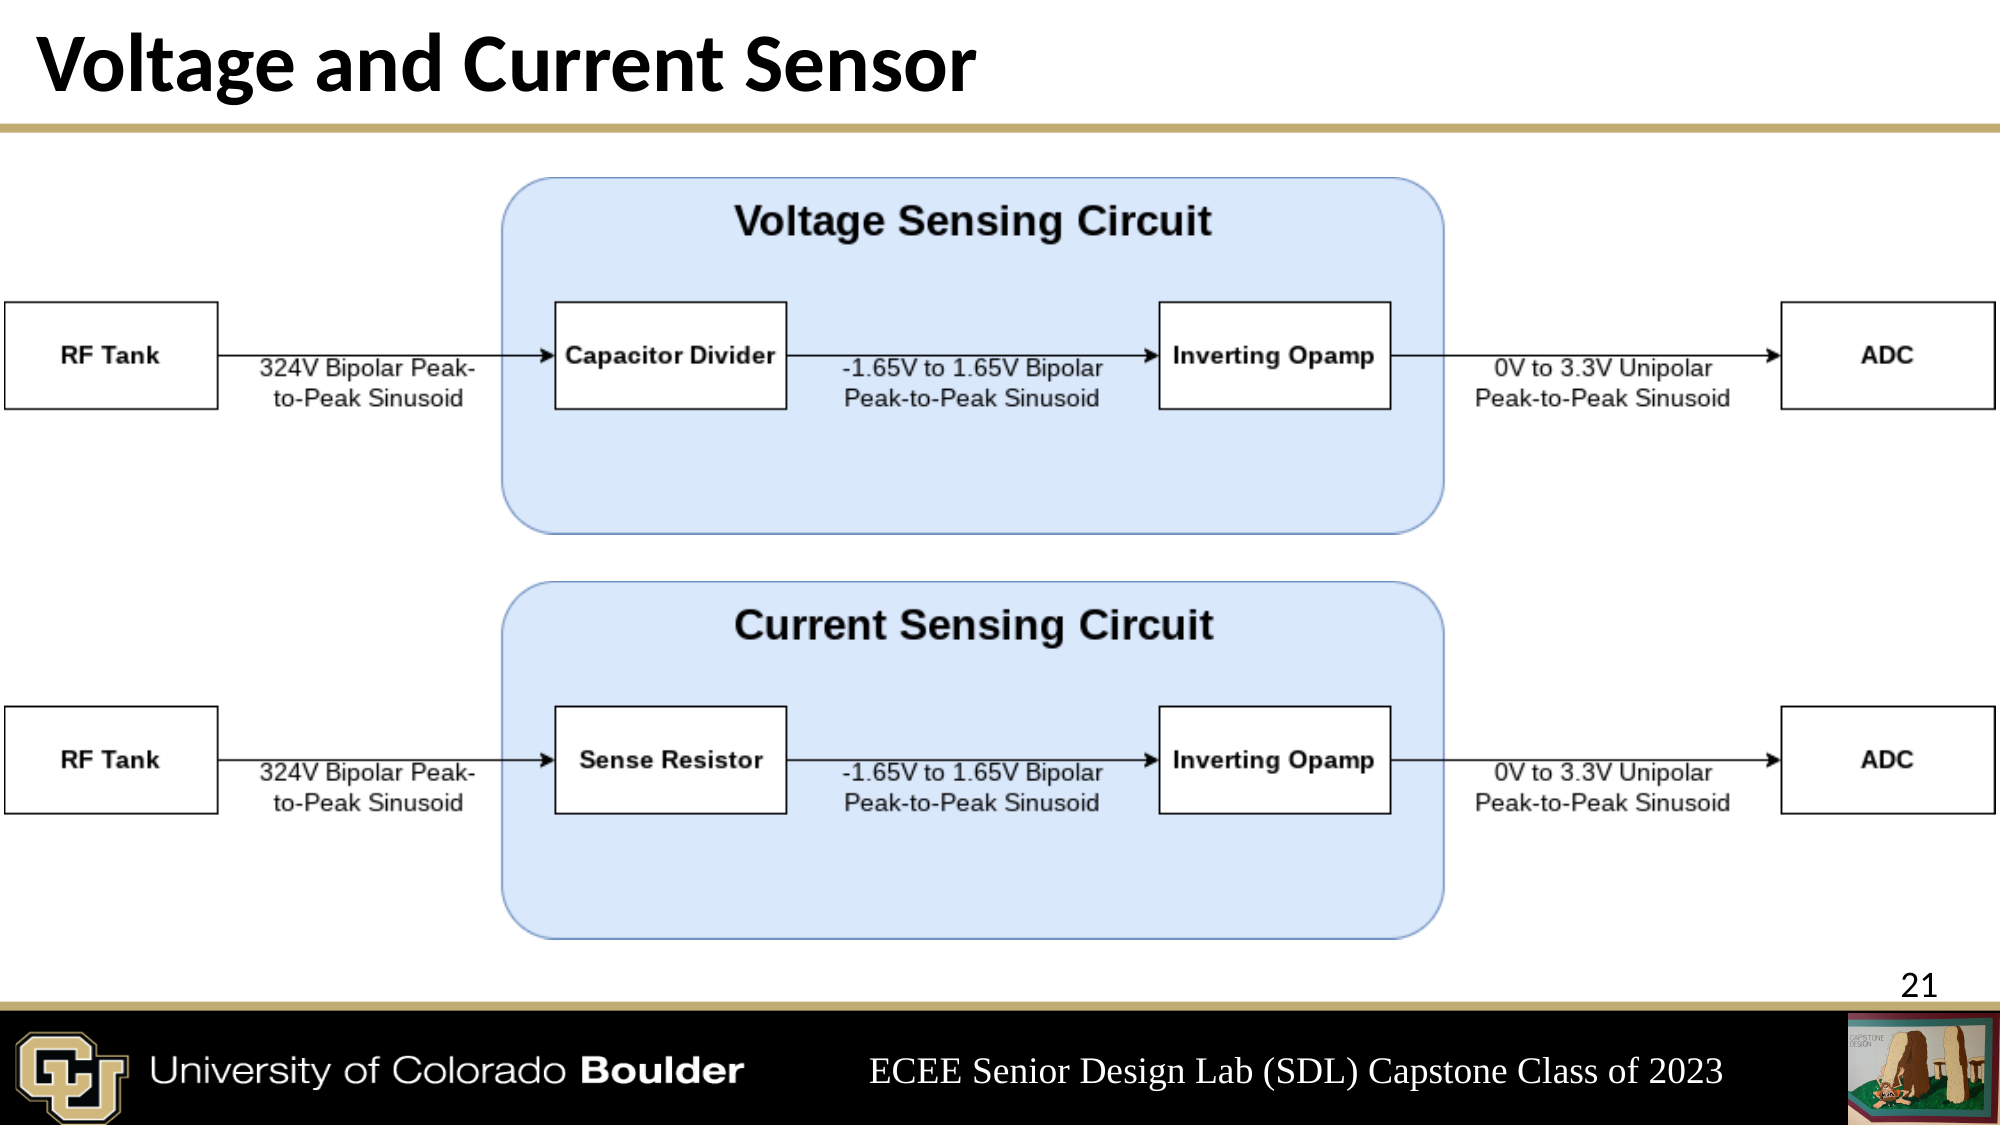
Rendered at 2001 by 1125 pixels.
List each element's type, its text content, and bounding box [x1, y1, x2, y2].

picture [3, 177, 1997, 536]
picture [15, 1011, 794, 1125]
title Voltage and Current Sensor [21, 9, 1747, 120]
picture [1848, 1013, 2000, 1125]
picture [3, 581, 1997, 940]
slide_number ‹#› [1885, 952, 2000, 1013]
